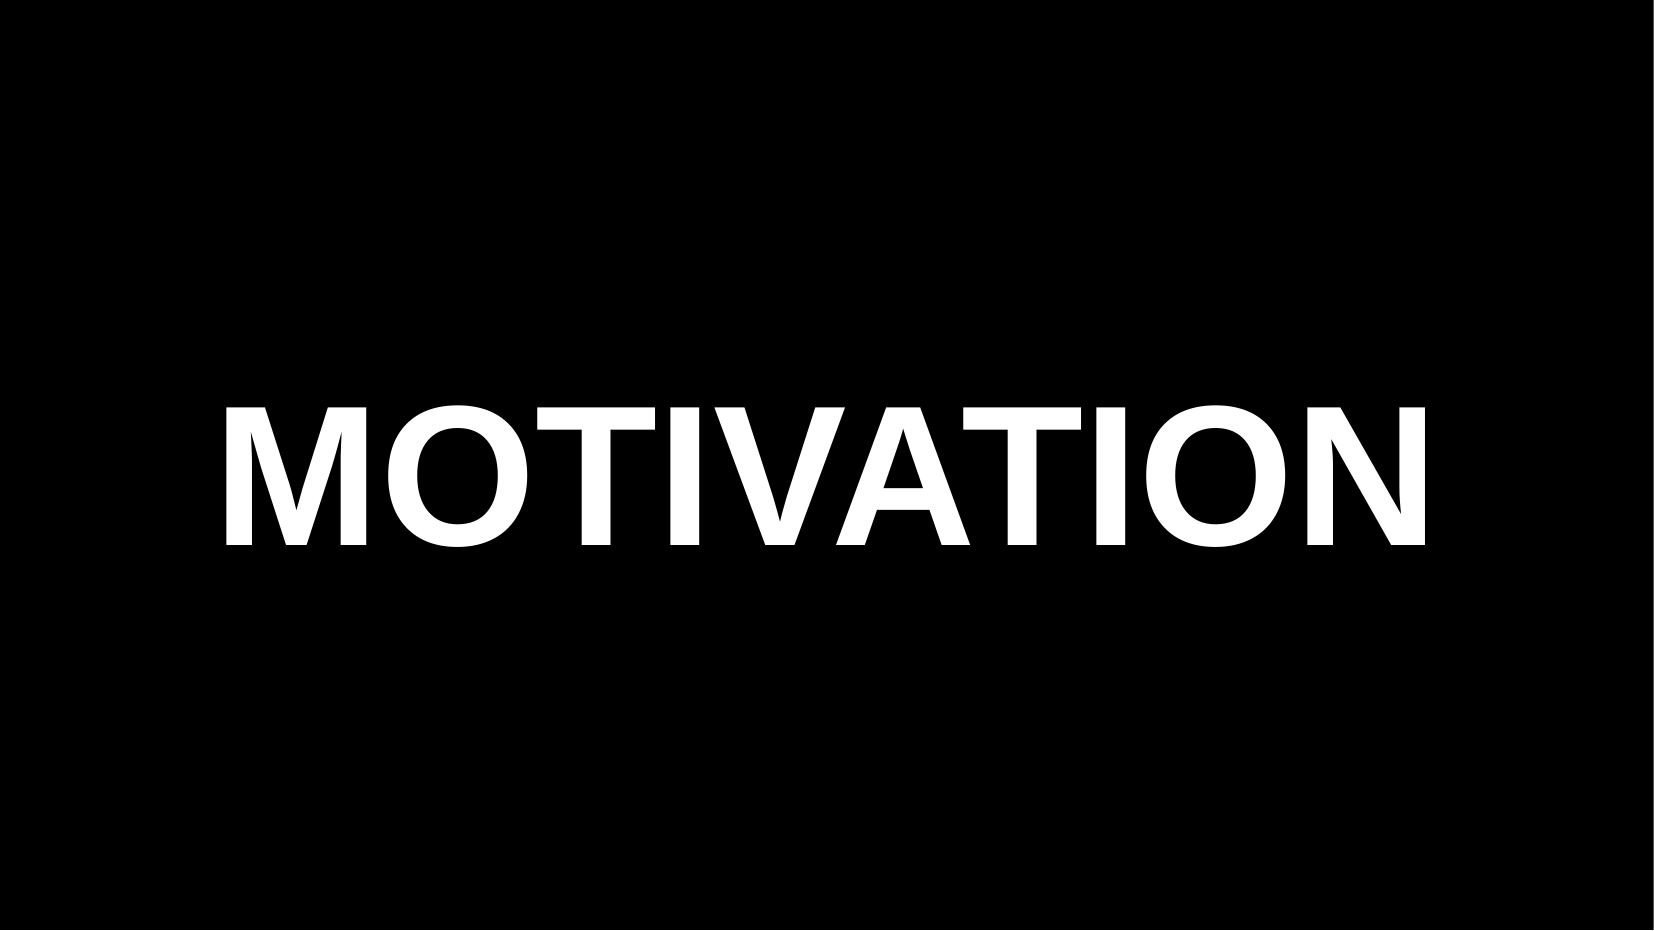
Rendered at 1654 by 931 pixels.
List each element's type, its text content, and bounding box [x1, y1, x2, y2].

subtitle MOTIVATION [82, 0, 1571, 931]
